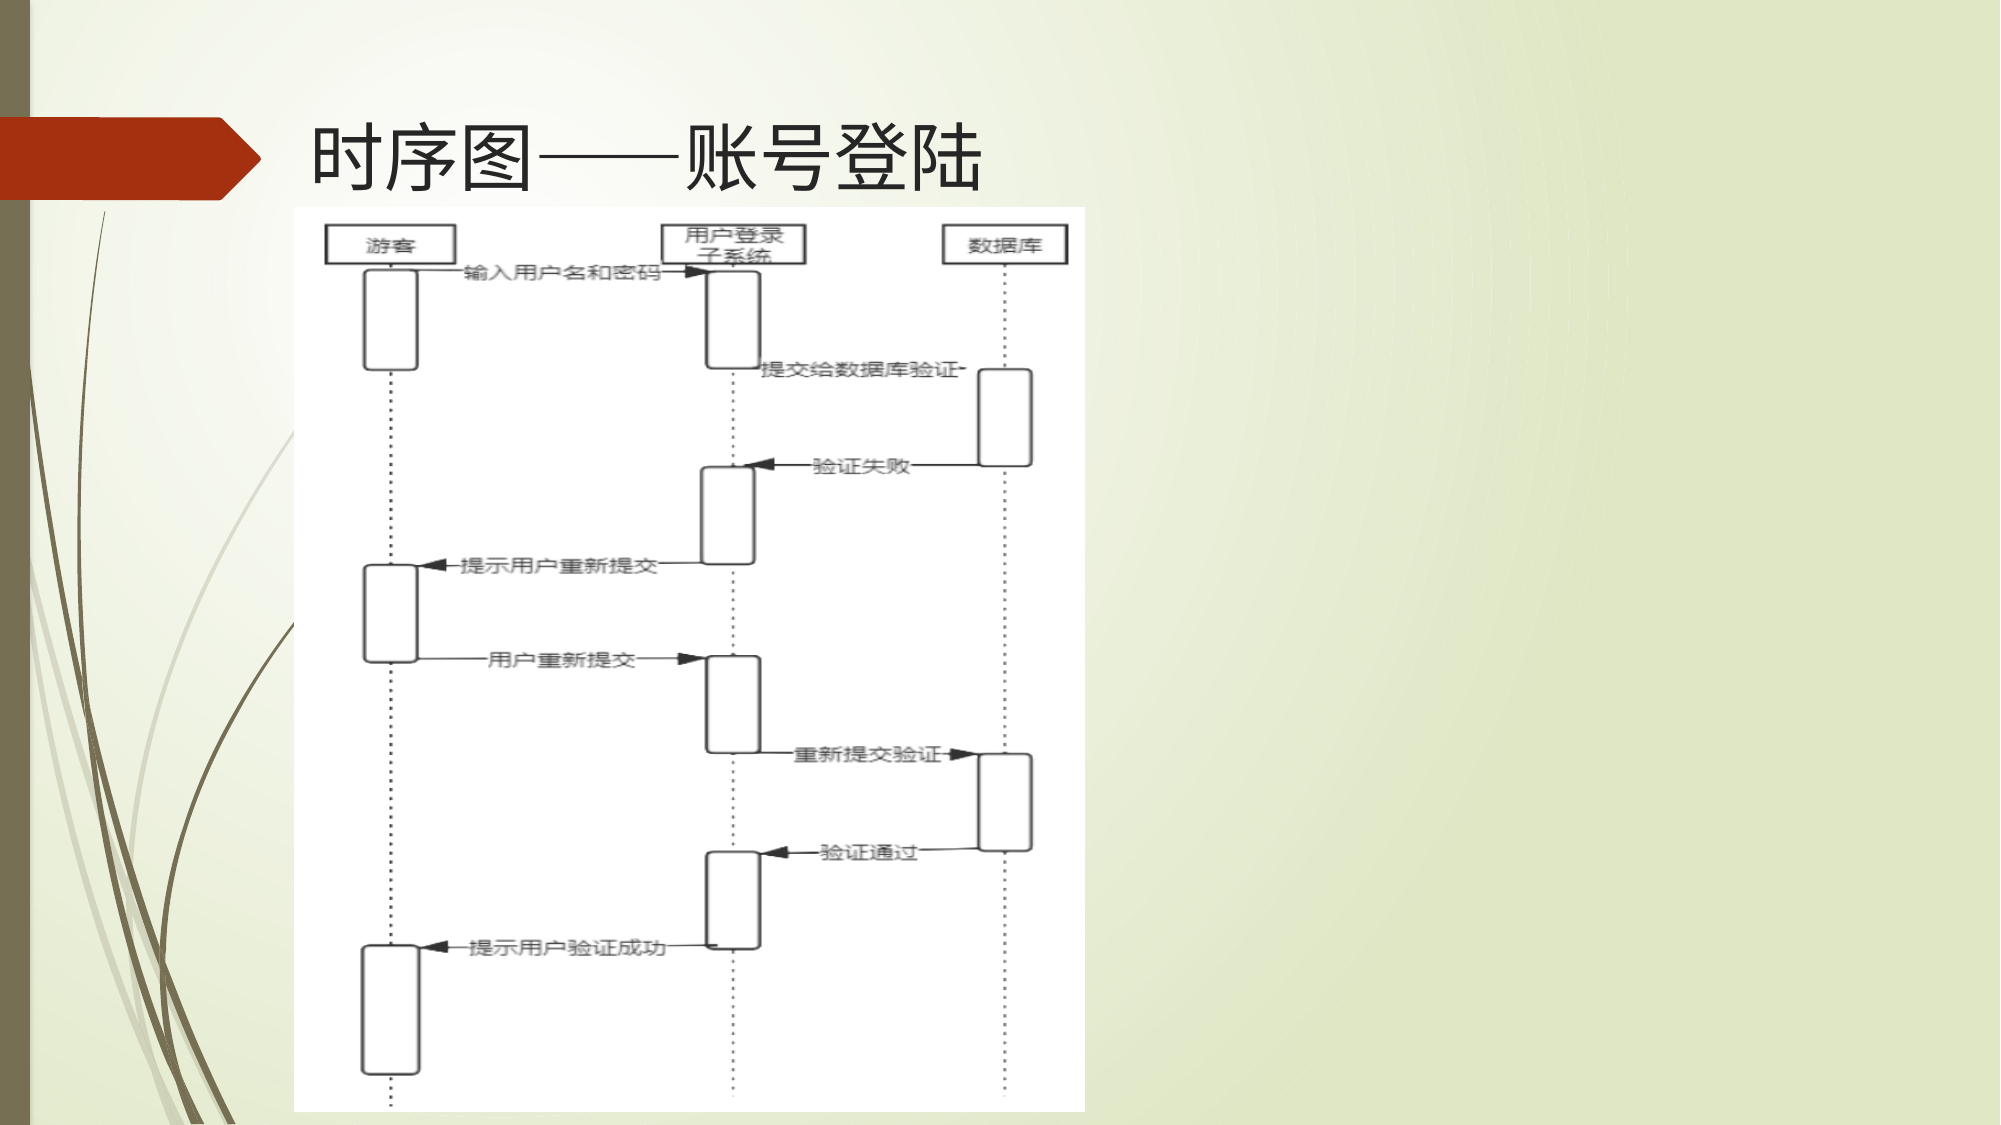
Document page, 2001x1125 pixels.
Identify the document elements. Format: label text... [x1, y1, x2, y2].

title 时序图——账号登陆 [294, 102, 1888, 313]
picture [294, 207, 1085, 1112]
